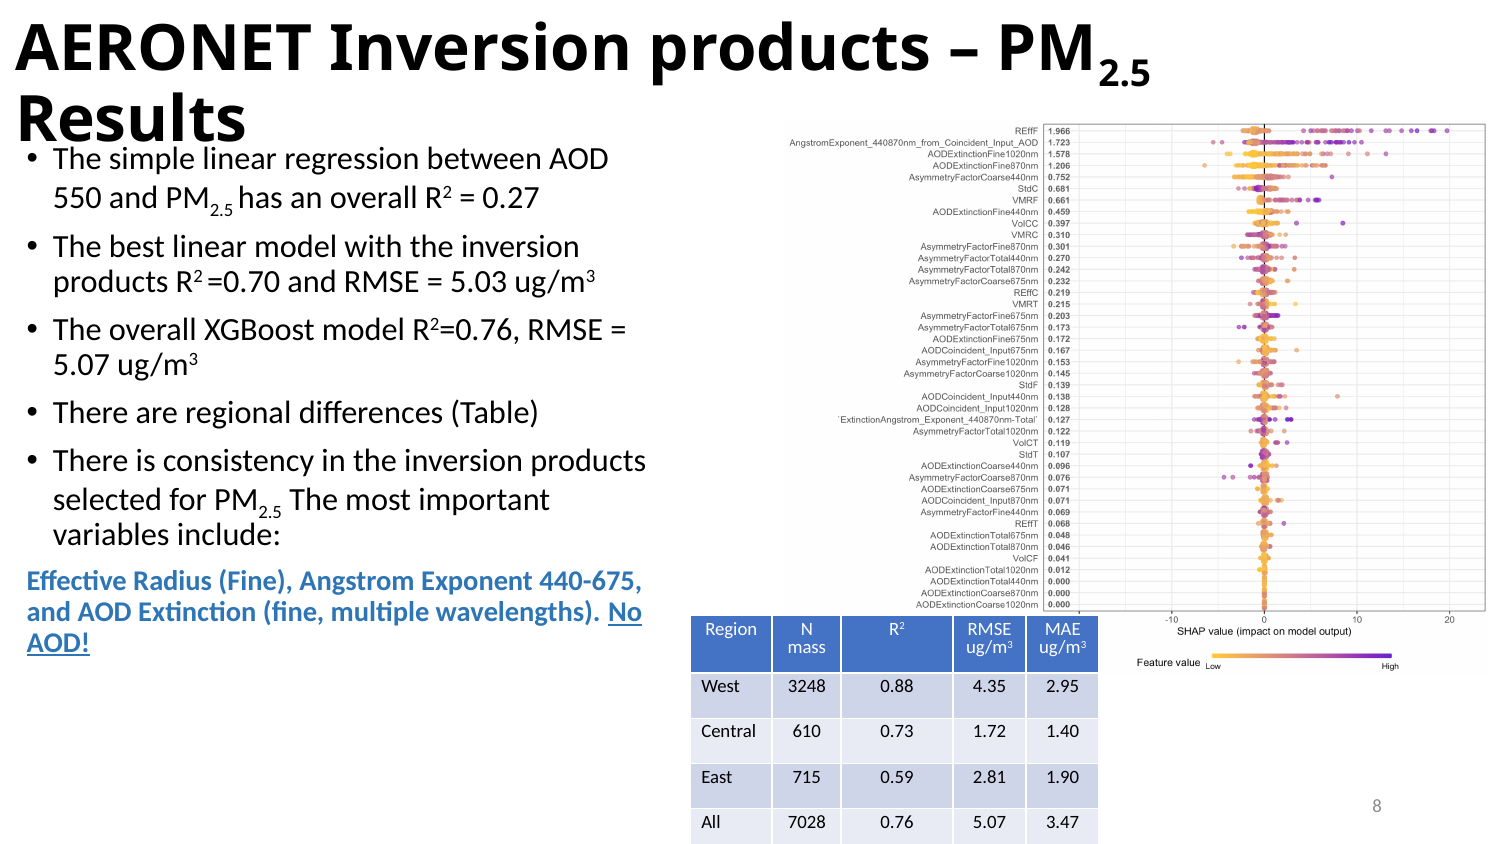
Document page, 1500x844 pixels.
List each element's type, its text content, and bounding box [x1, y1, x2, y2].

title AERONET Inversion products – PM2.5 Results [0, 0, 1294, 164]
table_cell 0.73 [842, 719, 952, 763]
table_cell All [691, 809, 771, 844]
table_cell 4.35 [954, 675, 1025, 718]
picture [784, 119, 1489, 675]
table_cell 5.07 [954, 809, 1025, 844]
table_cell 610 [773, 719, 840, 763]
table_cell 1.90 [1027, 764, 1098, 808]
table_cell 3.47 [1027, 809, 1098, 844]
table_cell 1.40 [1027, 719, 1098, 763]
table_cell 1.72 [954, 719, 1025, 763]
table_cell 2.81 [954, 764, 1025, 808]
table_cell 2.95 [1027, 675, 1098, 718]
table_cell Central [691, 719, 771, 763]
table_header N mass [773, 616, 784, 672]
table_cell 0.76 [842, 809, 952, 844]
table_cell 0.88 [842, 675, 952, 718]
list The simple linear regression between AOD 550 and PM2.5 has an overall R2 = 0.27 The best linear model with the inversion products R2 =0.70 and RMSE = 5.03 ug/m3 The overall XGBoost model R2=0.76, RMSE = 5.07 ug/m3 There are regional differences (Table) There is consistency in the inversion products selected for PM2.5 The most important variables include: Effective Radius (Fine), Angstrom Exponent 440-675, and AOD Extinction (fine, multiple wavelengths). No AOD! [11, 134, 679, 670]
table_cell 3248 [773, 674, 840, 718]
table_cell East [691, 764, 771, 808]
table_header Region [691, 616, 771, 672]
table_cell West [691, 674, 771, 718]
table_cell 715 [773, 764, 840, 808]
table_cell 7028 [773, 809, 840, 844]
slide_number 8 [1100, 782, 1397, 827]
table_cell 0.59 [842, 764, 952, 808]
